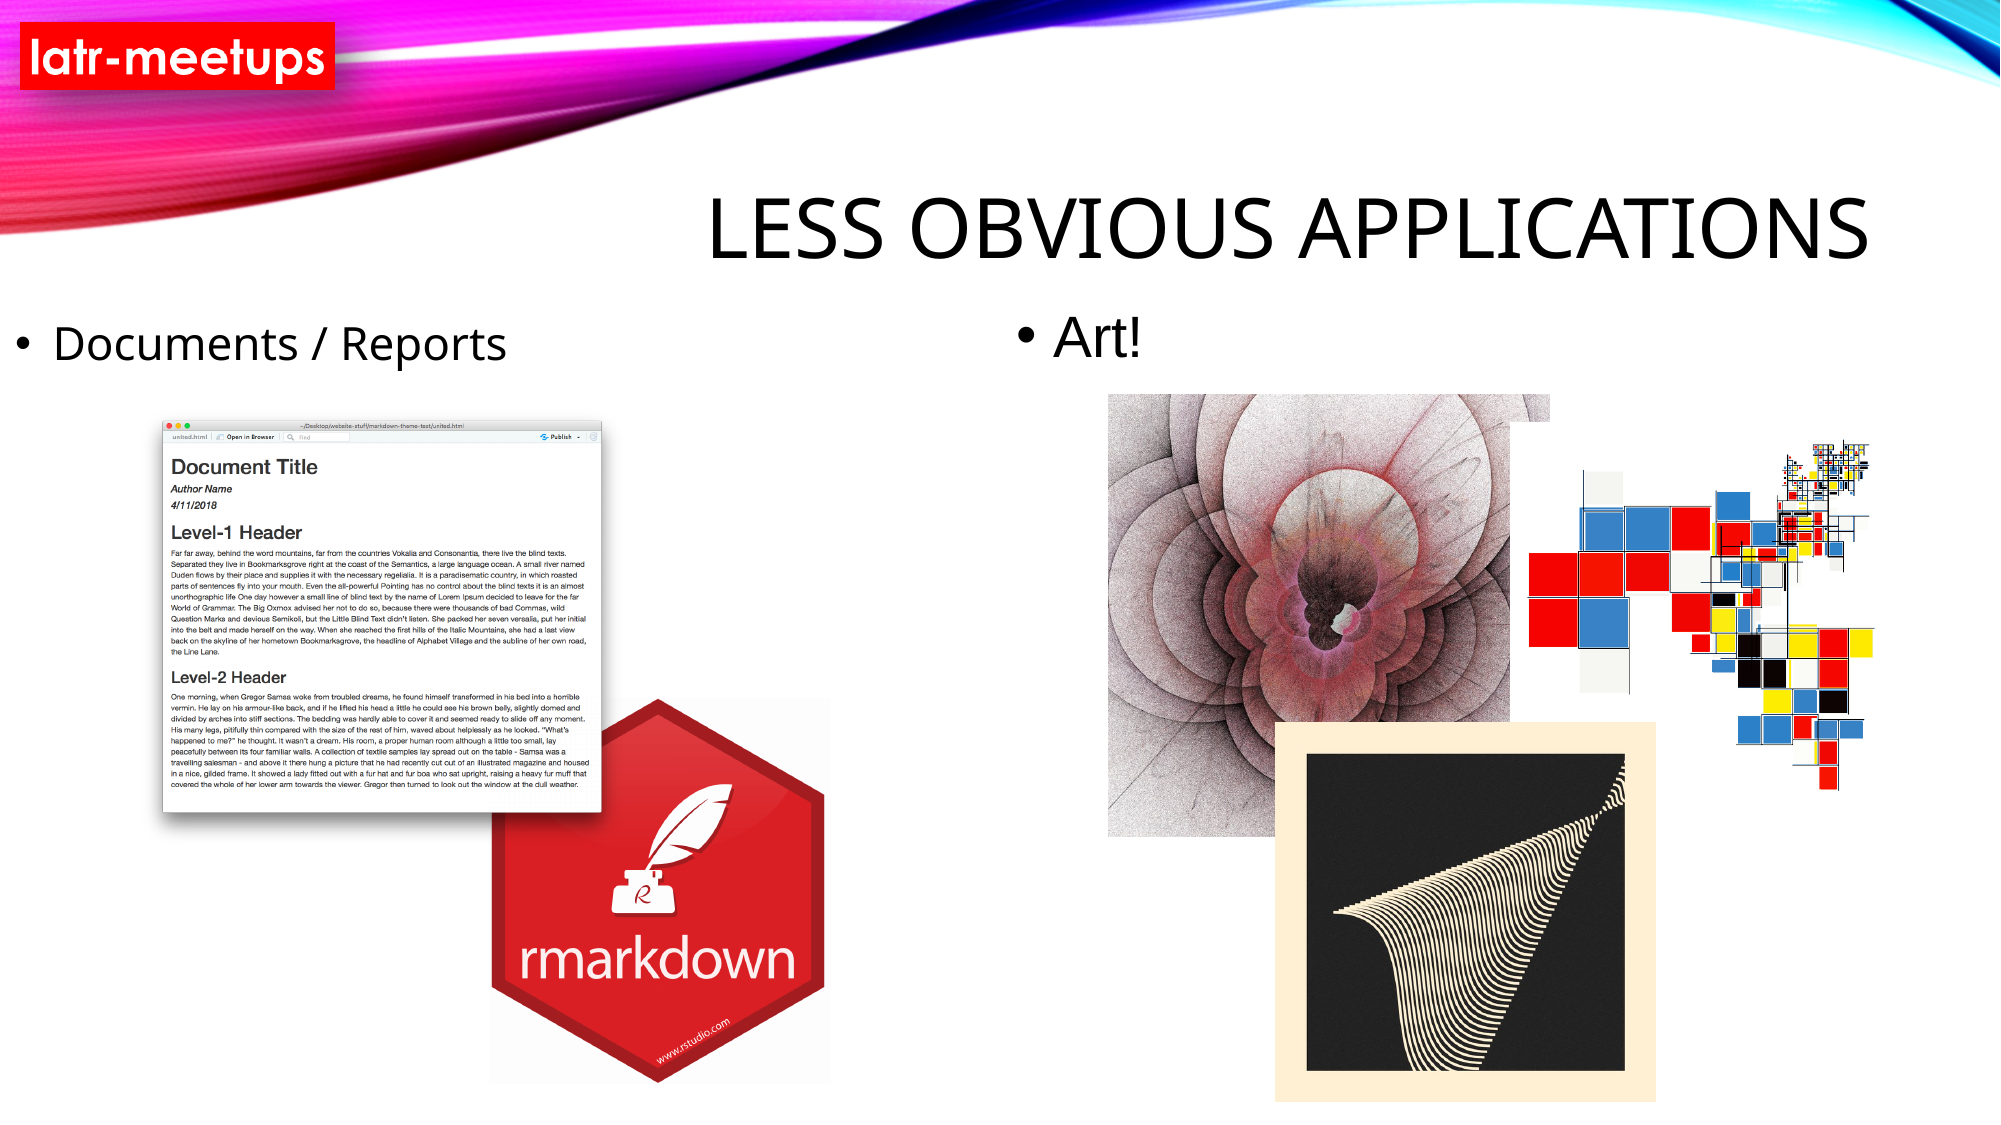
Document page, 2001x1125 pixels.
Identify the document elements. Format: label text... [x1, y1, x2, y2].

picture [137, 406, 832, 1085]
picture [1108, 394, 1891, 1102]
picture [1890, 0, 2000, 75]
picture [0, 0, 2000, 237]
title Less obvious applications [474, 125, 1888, 338]
picture [1910, 0, 2000, 45]
list Documents / Reports [0, 313, 890, 437]
text_box Art! [1001, 299, 1891, 1014]
